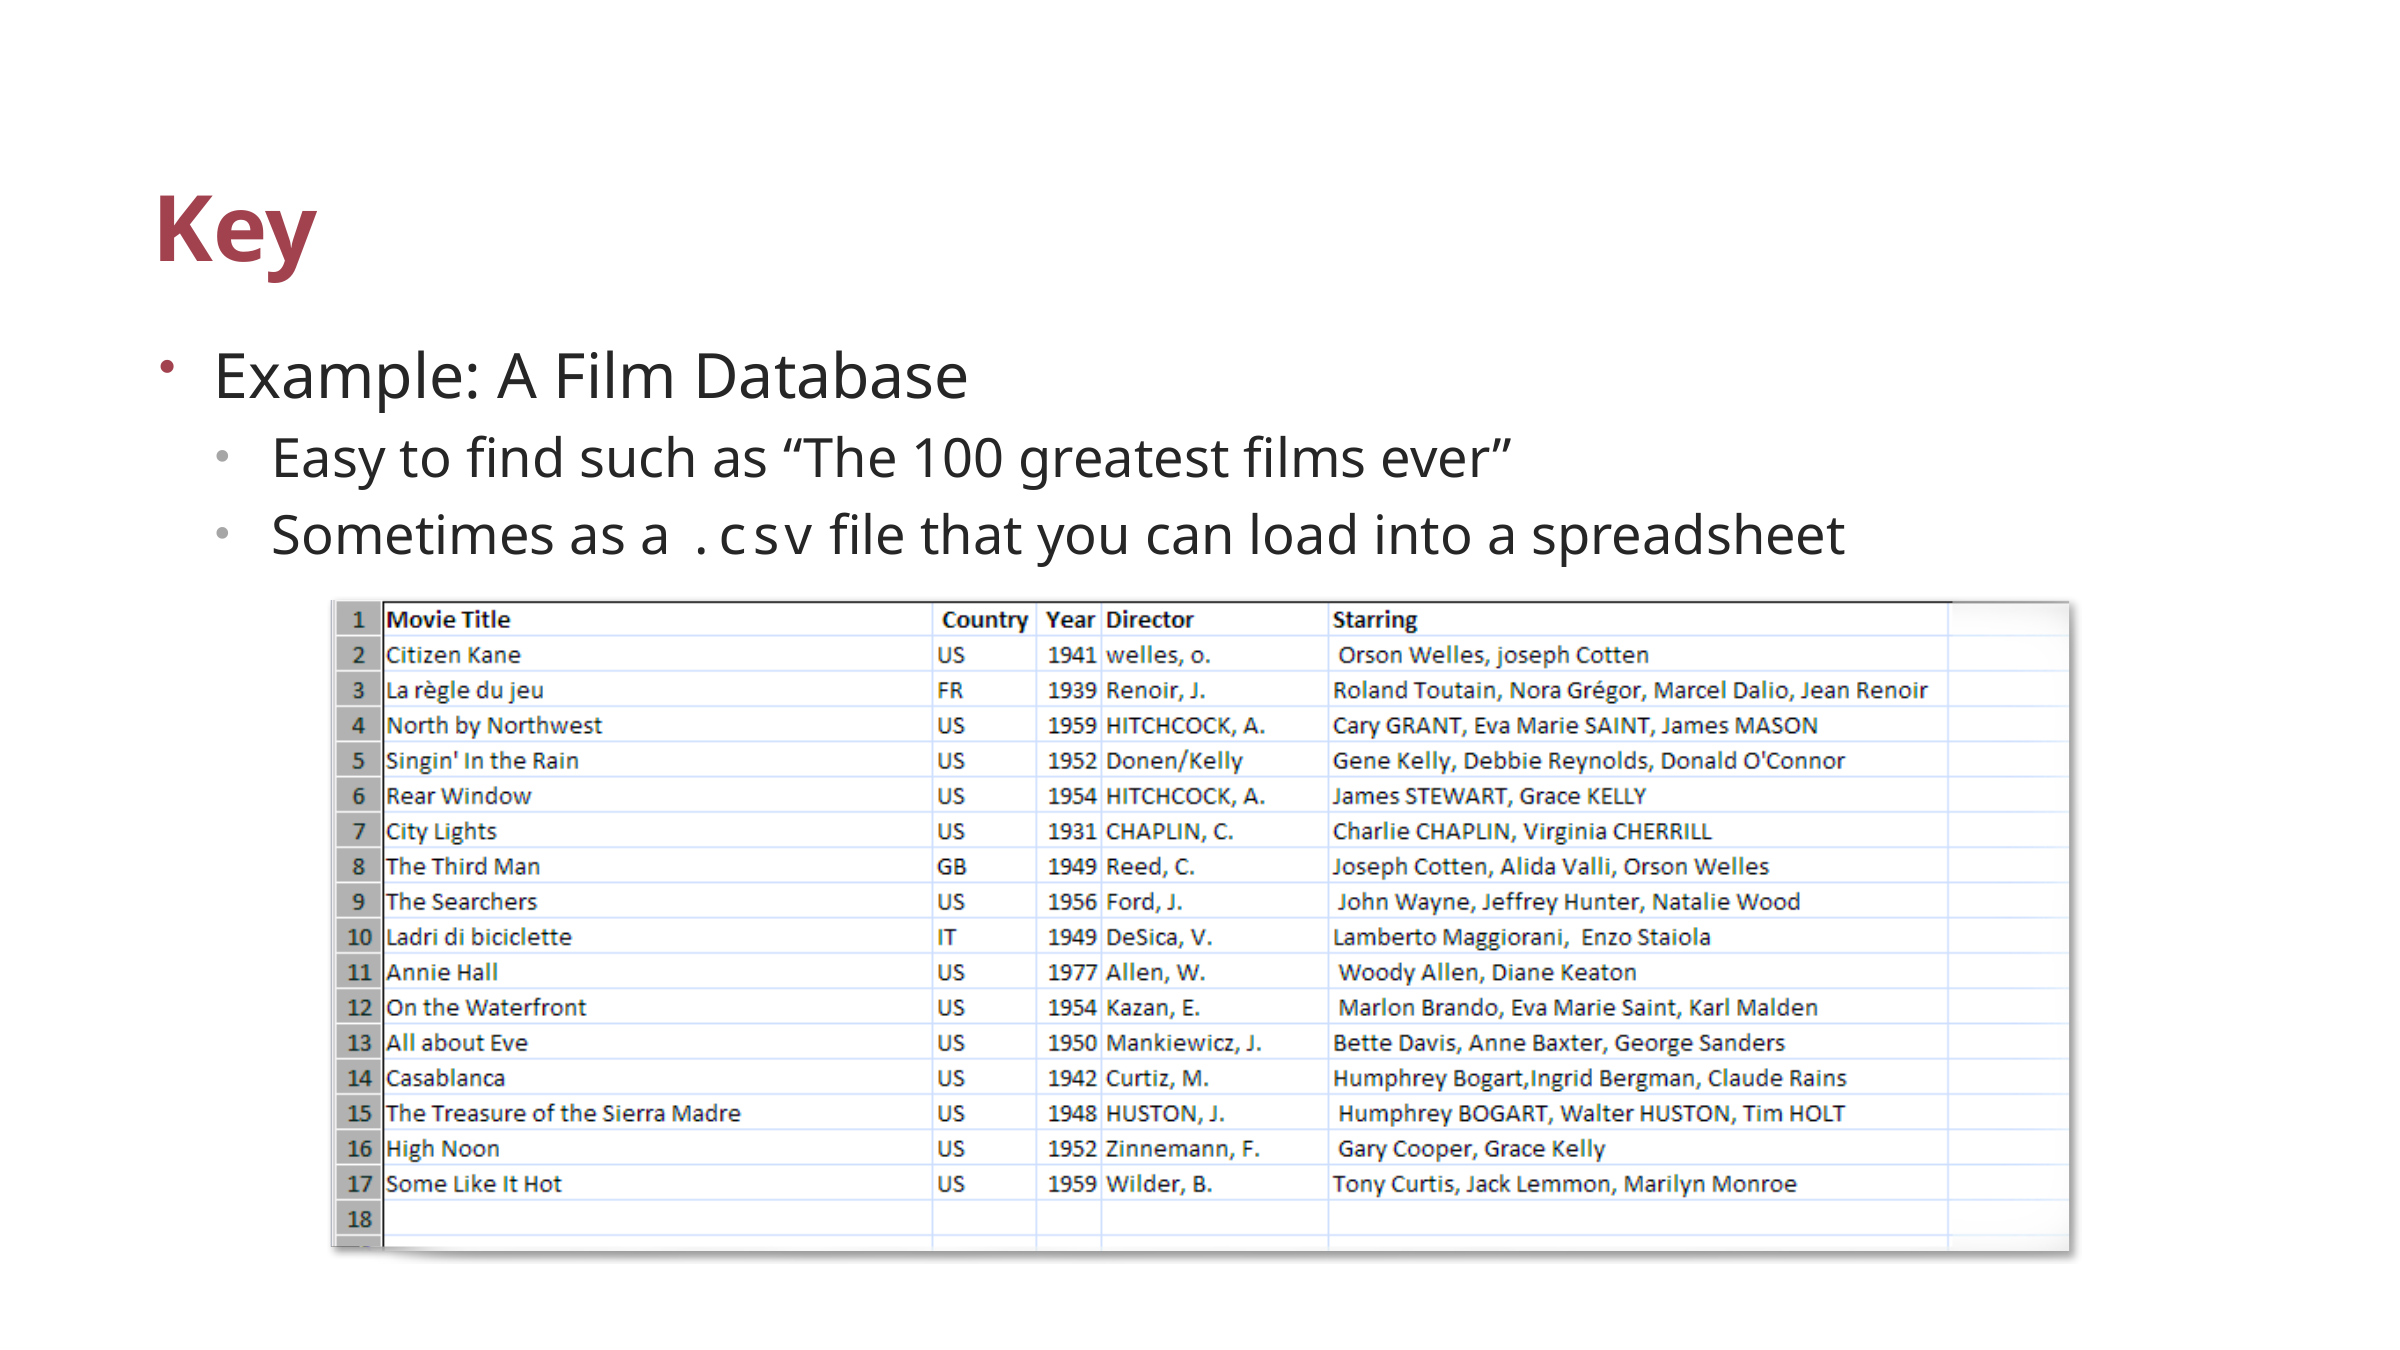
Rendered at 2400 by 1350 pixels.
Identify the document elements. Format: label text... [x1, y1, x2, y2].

list Example: A Film Database Easy to find such as “The 100 greatest films ever” Sometimes as a .csv file that you can load into a spreadsheet [137, 324, 2263, 475]
title Key [137, 54, 2263, 288]
picture [330, 599, 2070, 1251]
